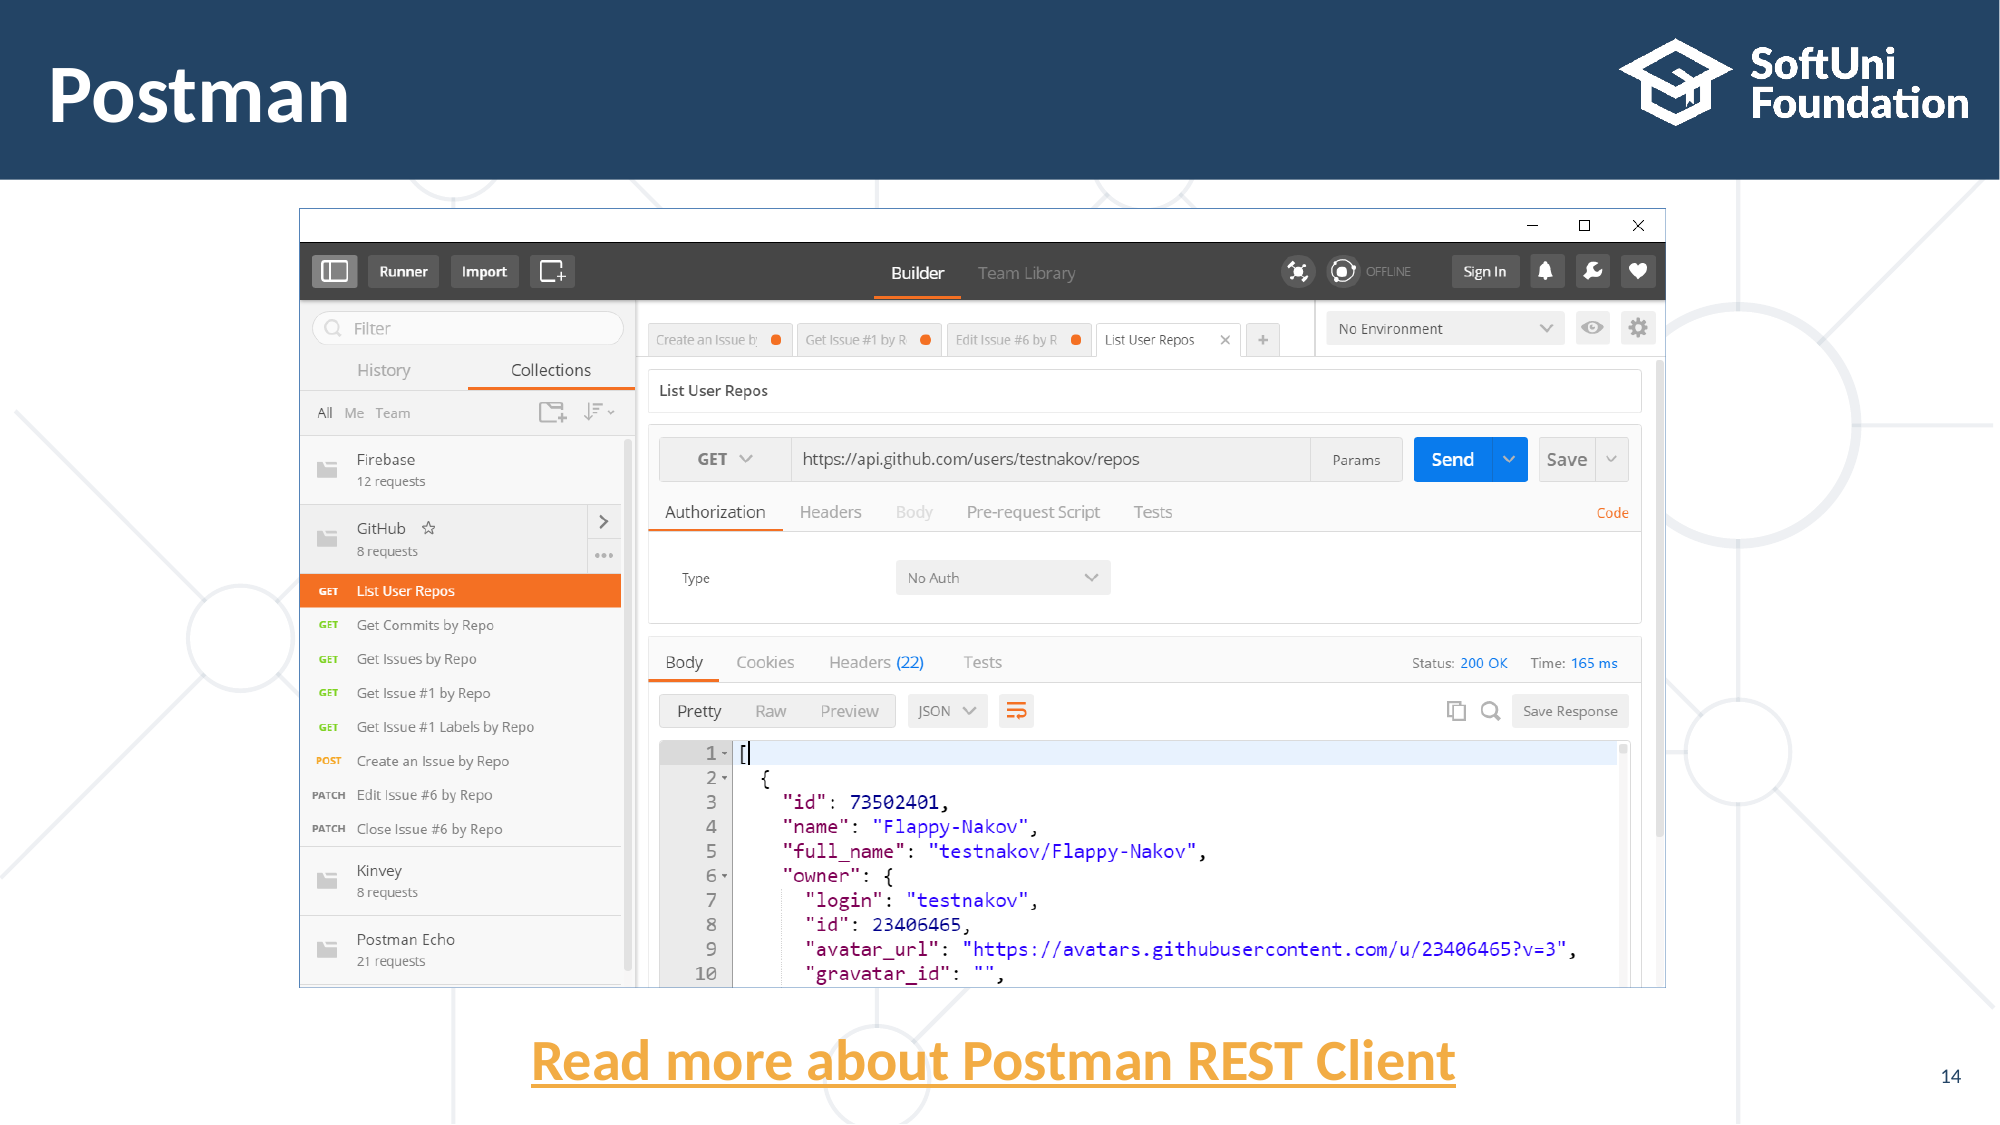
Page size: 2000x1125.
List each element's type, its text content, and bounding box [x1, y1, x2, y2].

picture [1618, 38, 1968, 126]
title Postman [31, 16, 1591, 162]
slide_number 14 [1896, 1049, 1968, 1101]
text_box Read more about Postman REST Client [299, 1014, 1688, 1099]
picture [299, 208, 1666, 988]
